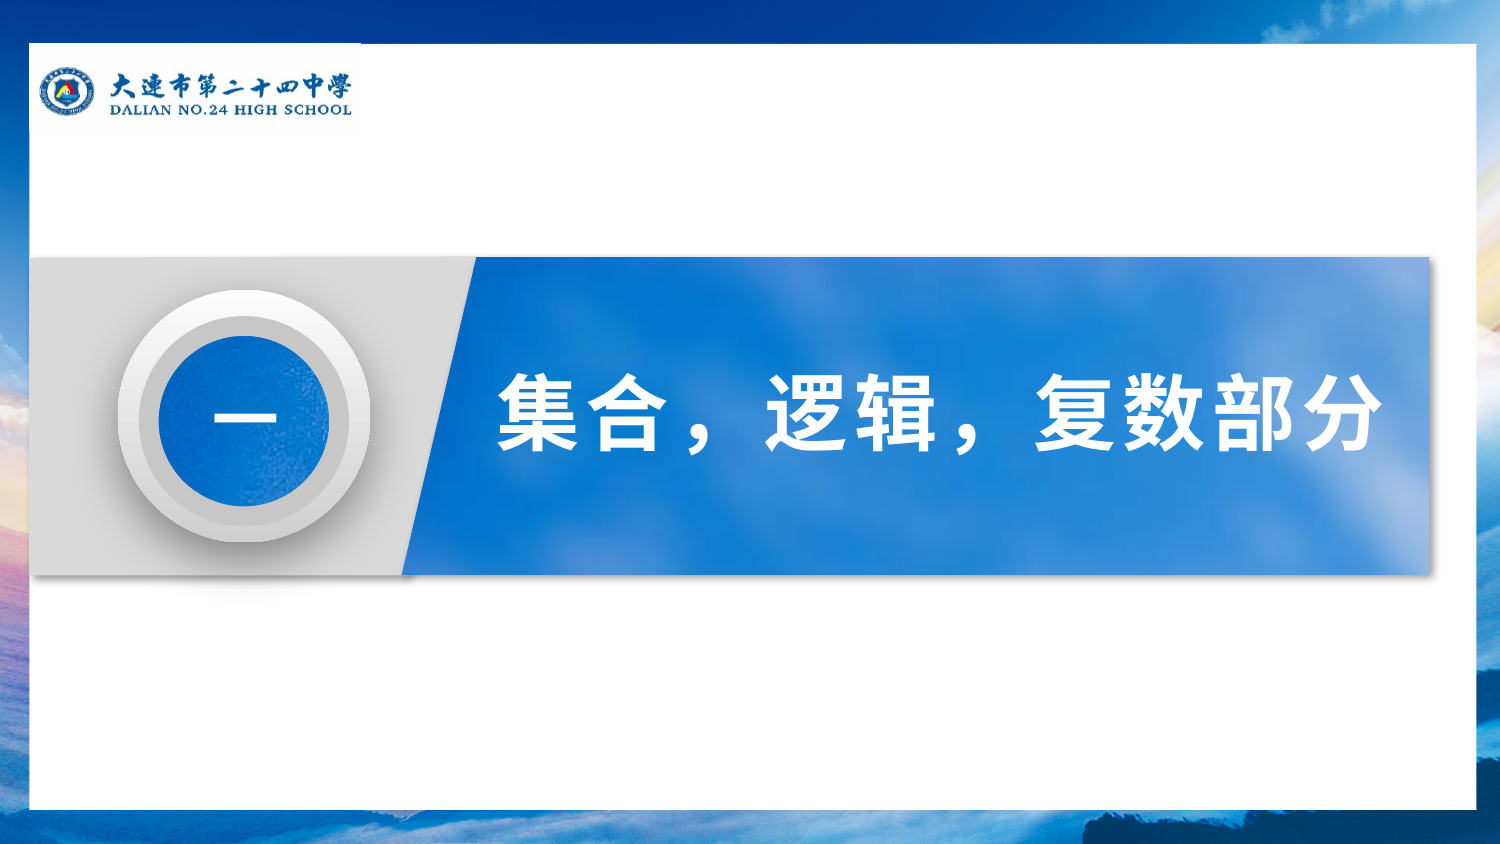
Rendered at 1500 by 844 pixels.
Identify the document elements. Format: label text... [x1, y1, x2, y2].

text_box 集合，逻辑，复数部分 [496, 360, 1471, 461]
picture [0, 0, 1500, 844]
text_box [399, 254, 1432, 577]
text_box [117, 289, 371, 543]
text_box [27, 254, 476, 578]
